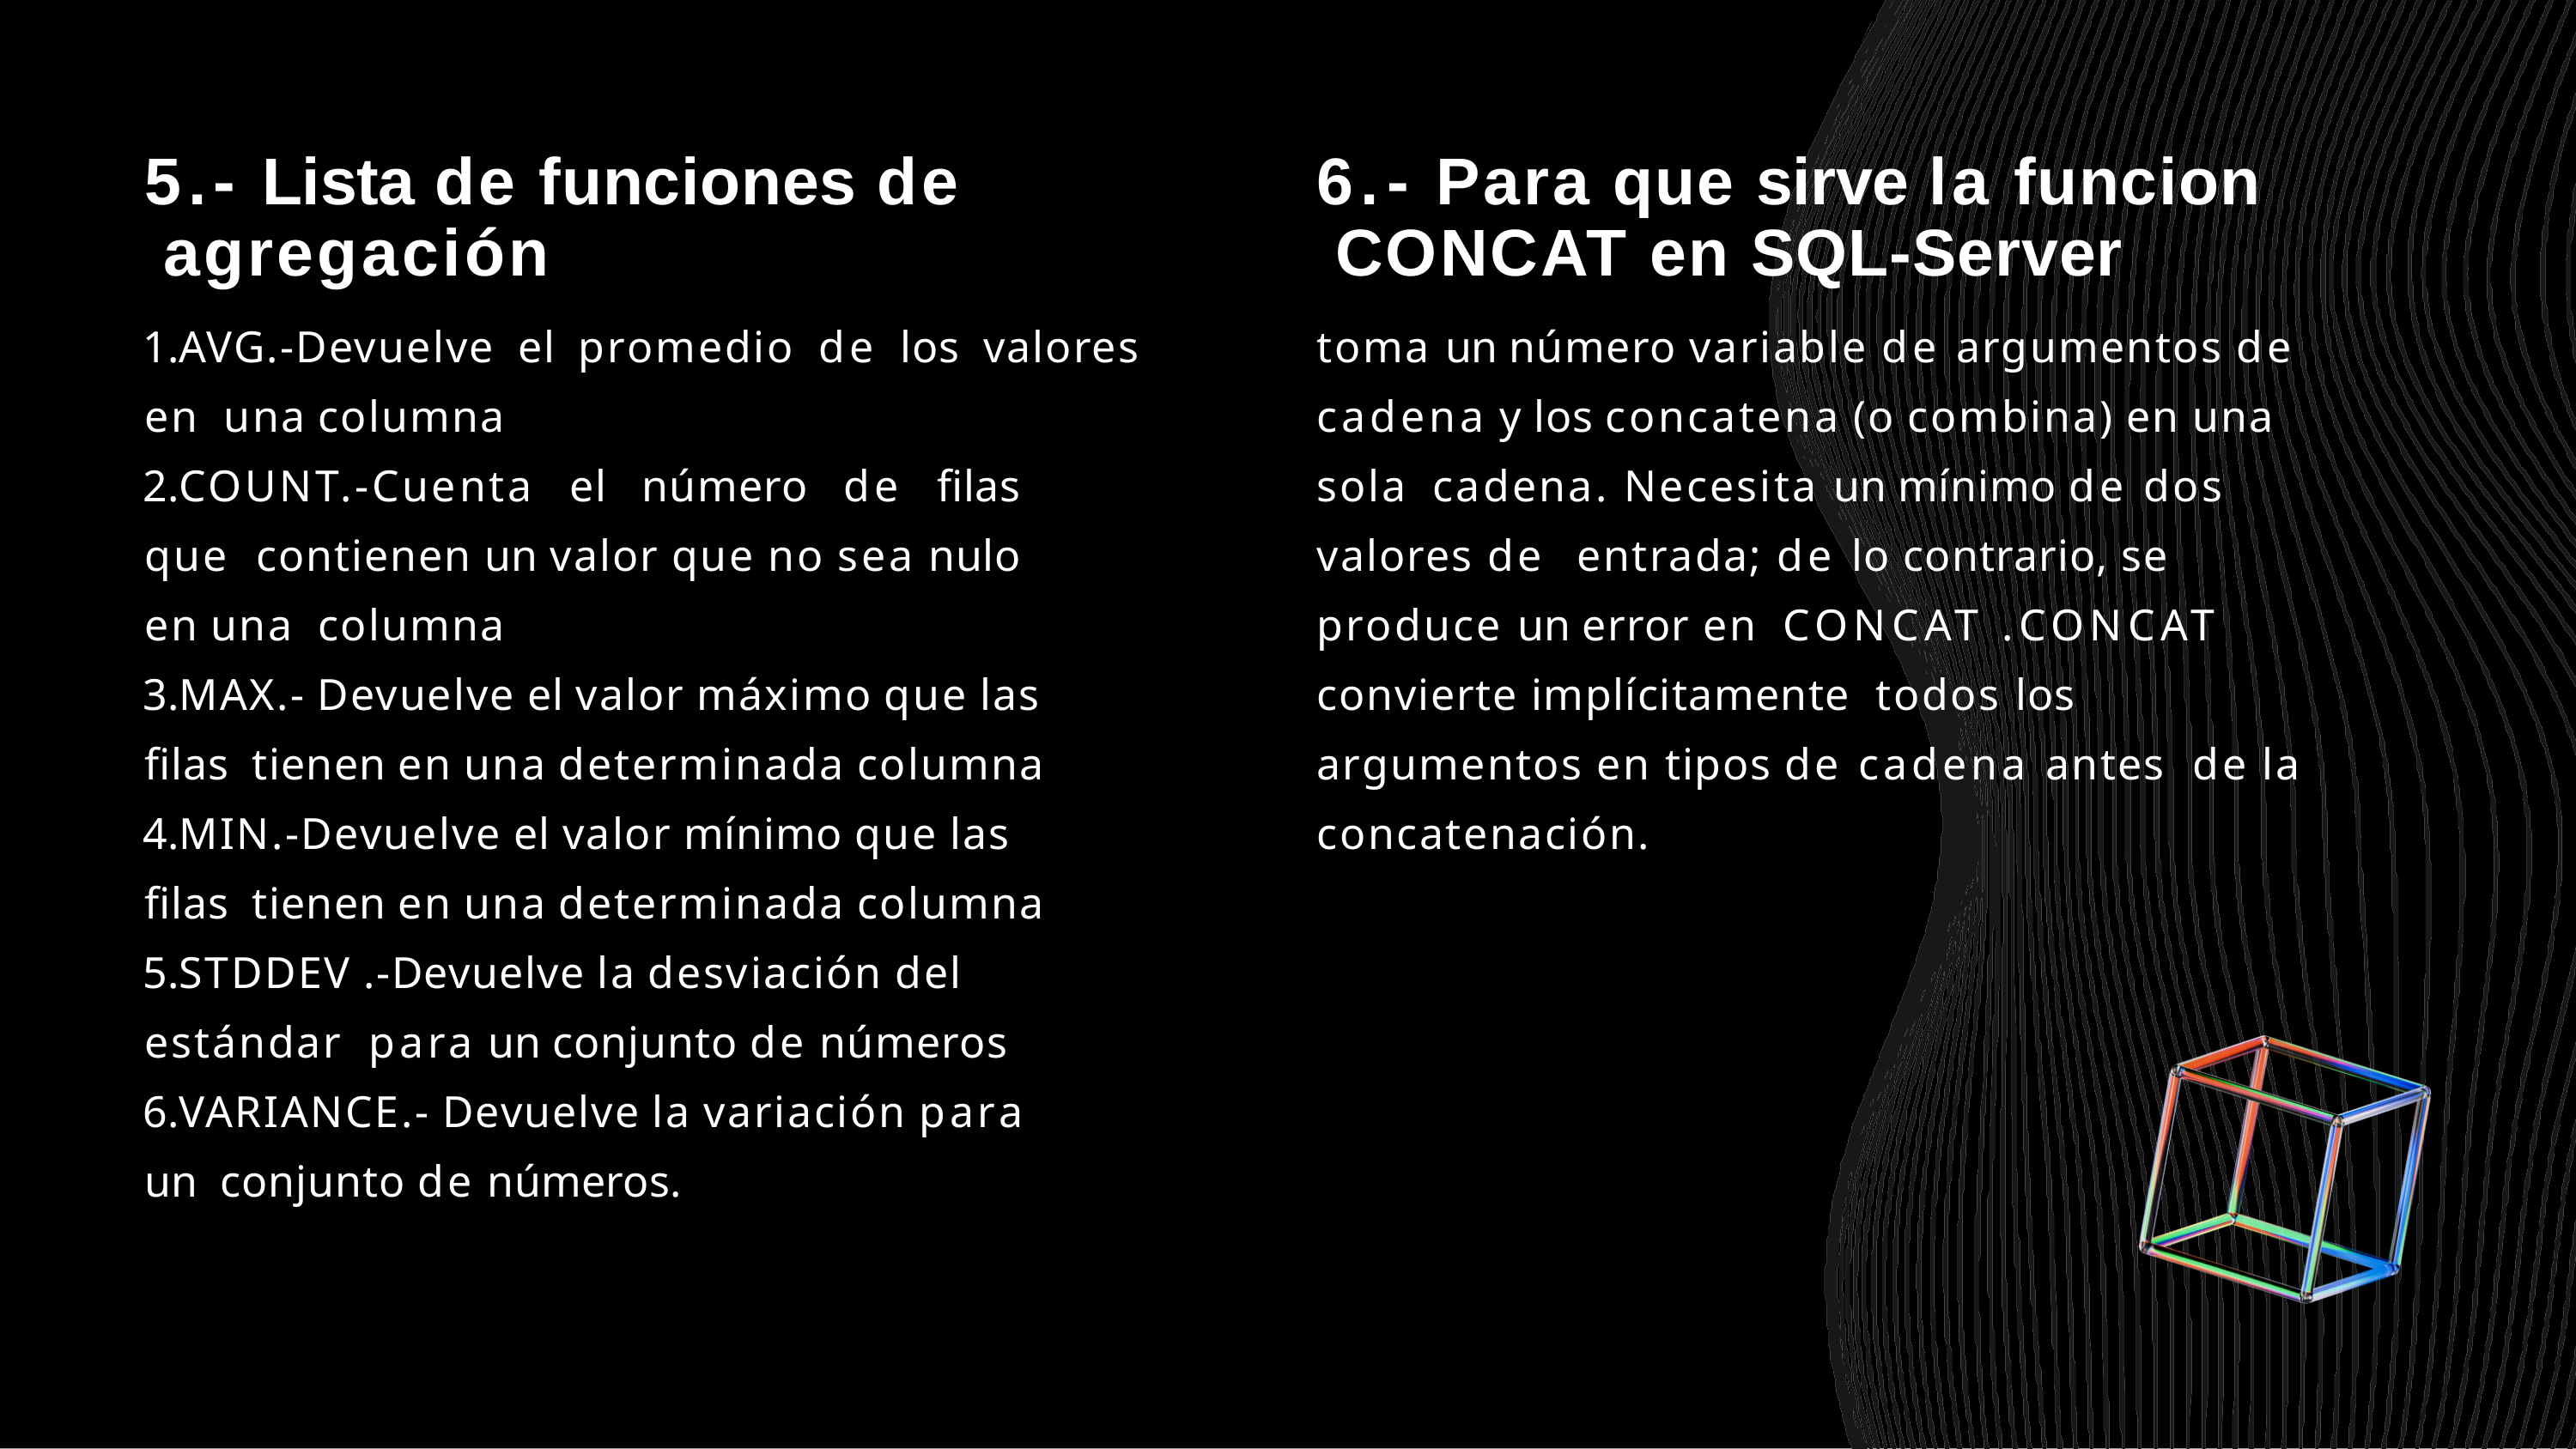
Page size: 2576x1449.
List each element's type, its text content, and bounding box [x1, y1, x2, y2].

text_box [1768, 0, 2576, 1449]
title 5.- Lista de funciones de agregación [143, 135, 968, 300]
text_box 6.- Para que sirve la funcion CONCAT en SQL-Server toma un número variable de argumentos de cadena y los concatena (o combina) en una sola cadena. Necesita un mínimo de dos valores de entrada; de lo contrario, se produce un error en CONCAT . CONCAT convierte implícitamente todos los argumentos en tipos de cadena antes de la concatenación. [1315, 135, 1764, 858]
list AVG.-Devuelve el promedio de los valores en una columna COUNT.-Cuenta el número de filas que contienen un valor que no sea nulo en una columna MAX.- Devuelve el valor máximo que las filas tienen en una determinada columna MIN.-Devuelve el valor mínimo que las filas tienen en una determinada columna STDDEV .-Devuelve la desviación del estándar para un conjunto de números VARIANCE.- Devuelve la variación para un conjunto de números. [143, 300, 1159, 1206]
